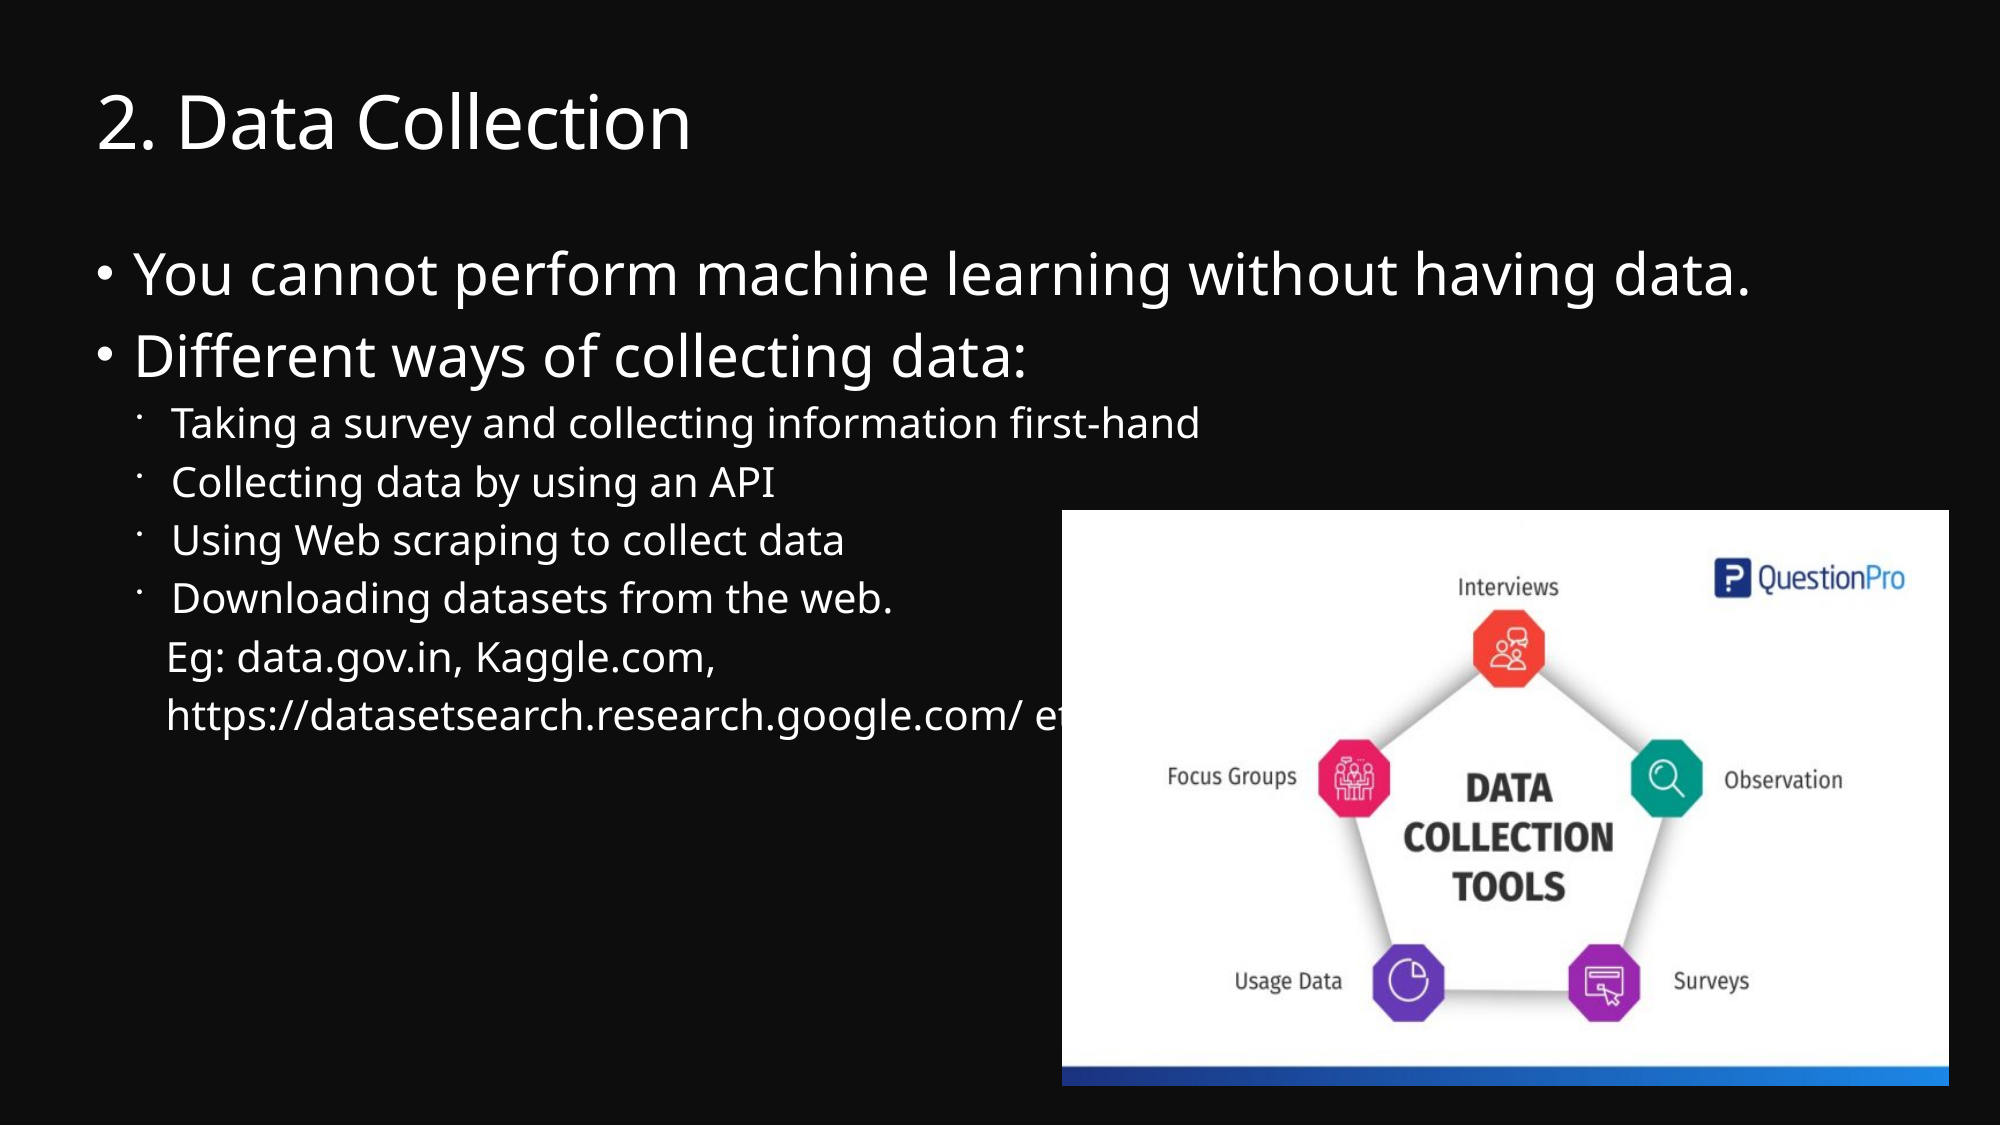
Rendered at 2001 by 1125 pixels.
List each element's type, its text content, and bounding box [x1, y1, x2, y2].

title 2. Data Collection [96, 75, 1904, 236]
picture [1062, 509, 1949, 1086]
list You cannot perform machine learning without having data. Different ways of collecting data: Taking a survey and collecting information first-hand Collecting data by using an API Using Web scraping to collect data Downloading datasets from the web. Eg: data.gov.in, Kaggle.com, https://datasetsearch.research.google.com/ etc. [95, 236, 1904, 756]
